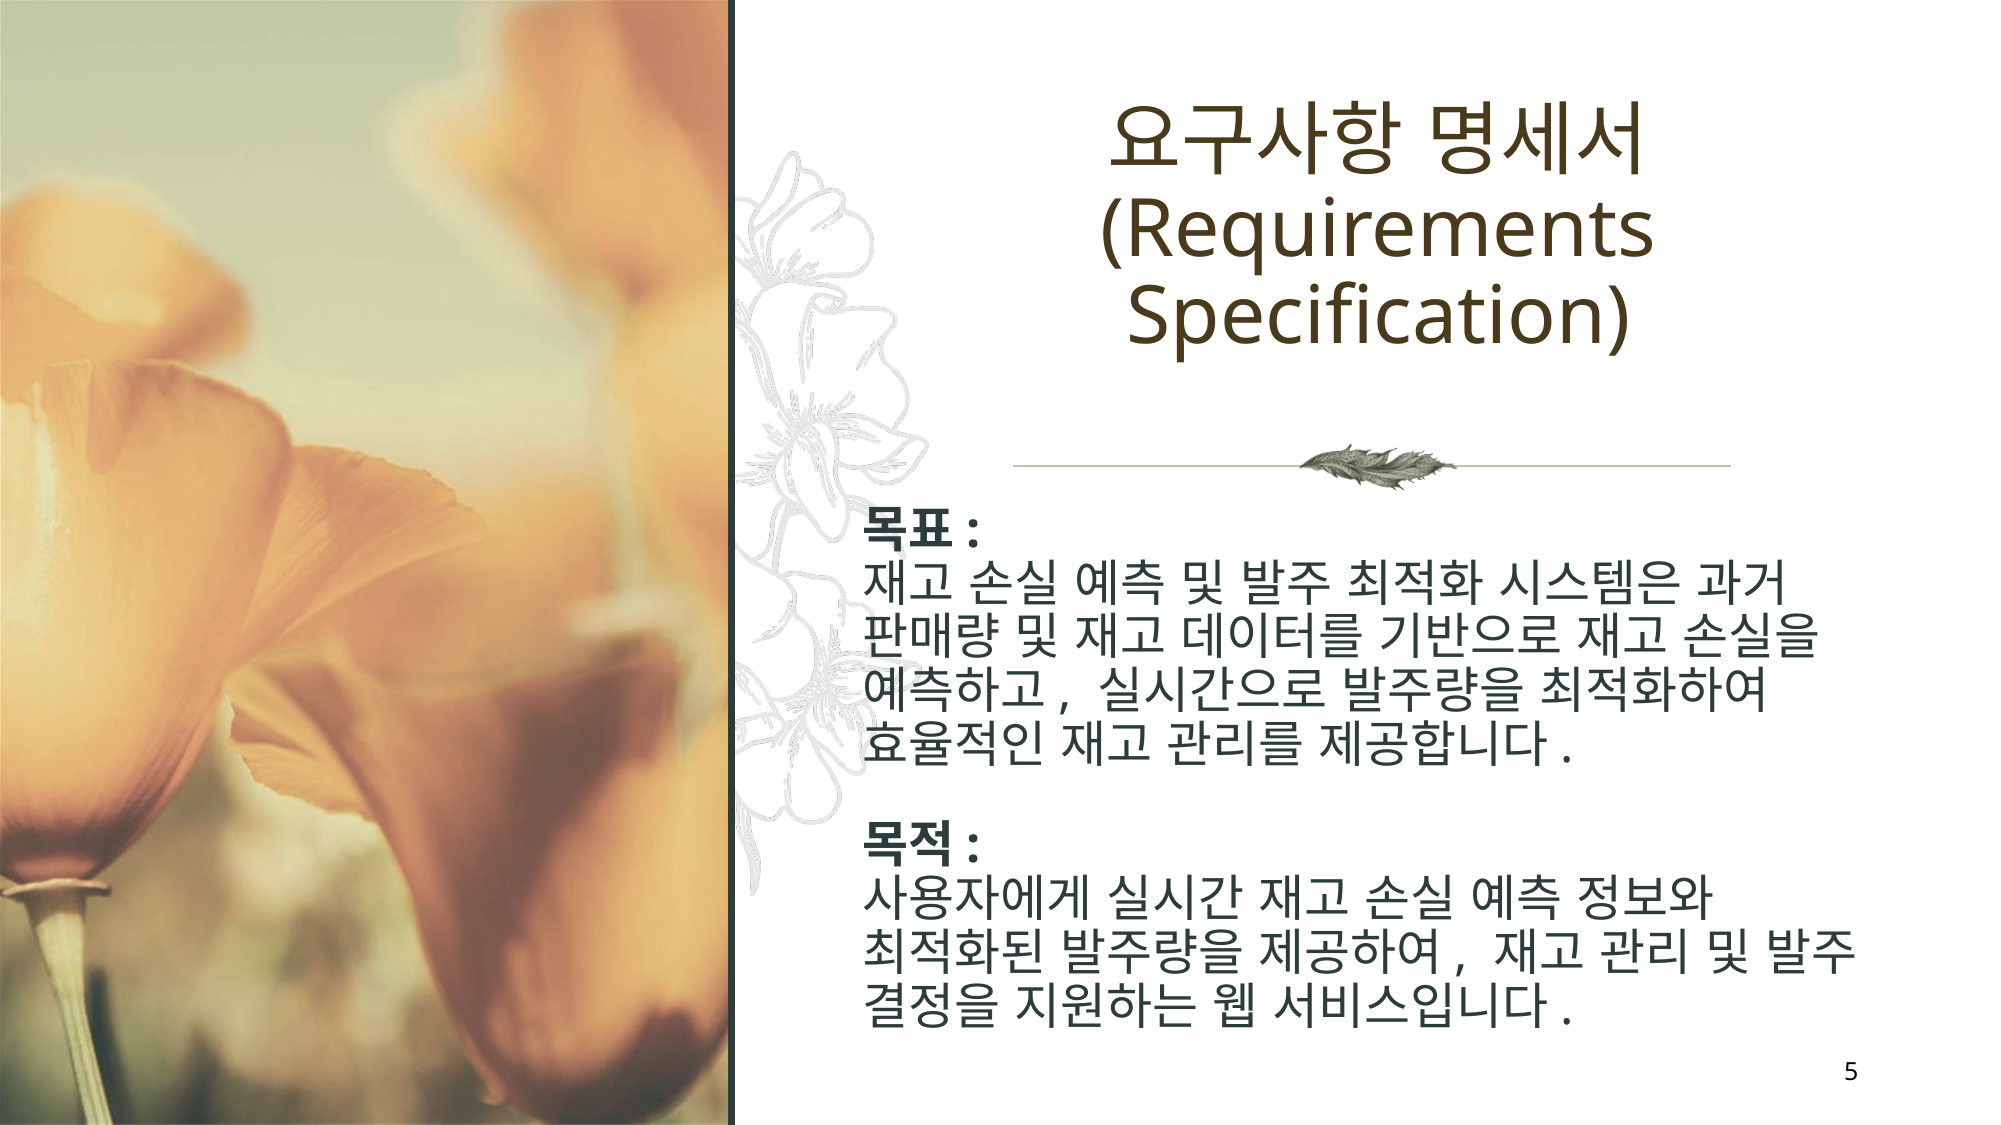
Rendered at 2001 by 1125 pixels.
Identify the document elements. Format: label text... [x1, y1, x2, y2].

picture [0, 0, 728, 1125]
slide_number 5 [1744, 1042, 1874, 1103]
list 목표: 재고 손실 예측 및 발주 최적화 시스템은 과거 판매량 및 재고 데이터를 기반으로 재고 손실을 예측하고, 실시간으로 발주량을 최적화하여 효율적인 재고 관리를 제공합니다. 목적: 사용자에게 실시간 재고 손실 예측 정보와 최적화된 발주량을 제공하여, 재고 관리 및 발주 결정을 지원하는 웹 서비스입니다. [847, 496, 1901, 1103]
picture [1298, 443, 1458, 491]
title 요구사항 명세서 (Requirements Specification) [851, 91, 1905, 369]
picture [735, 132, 971, 947]
